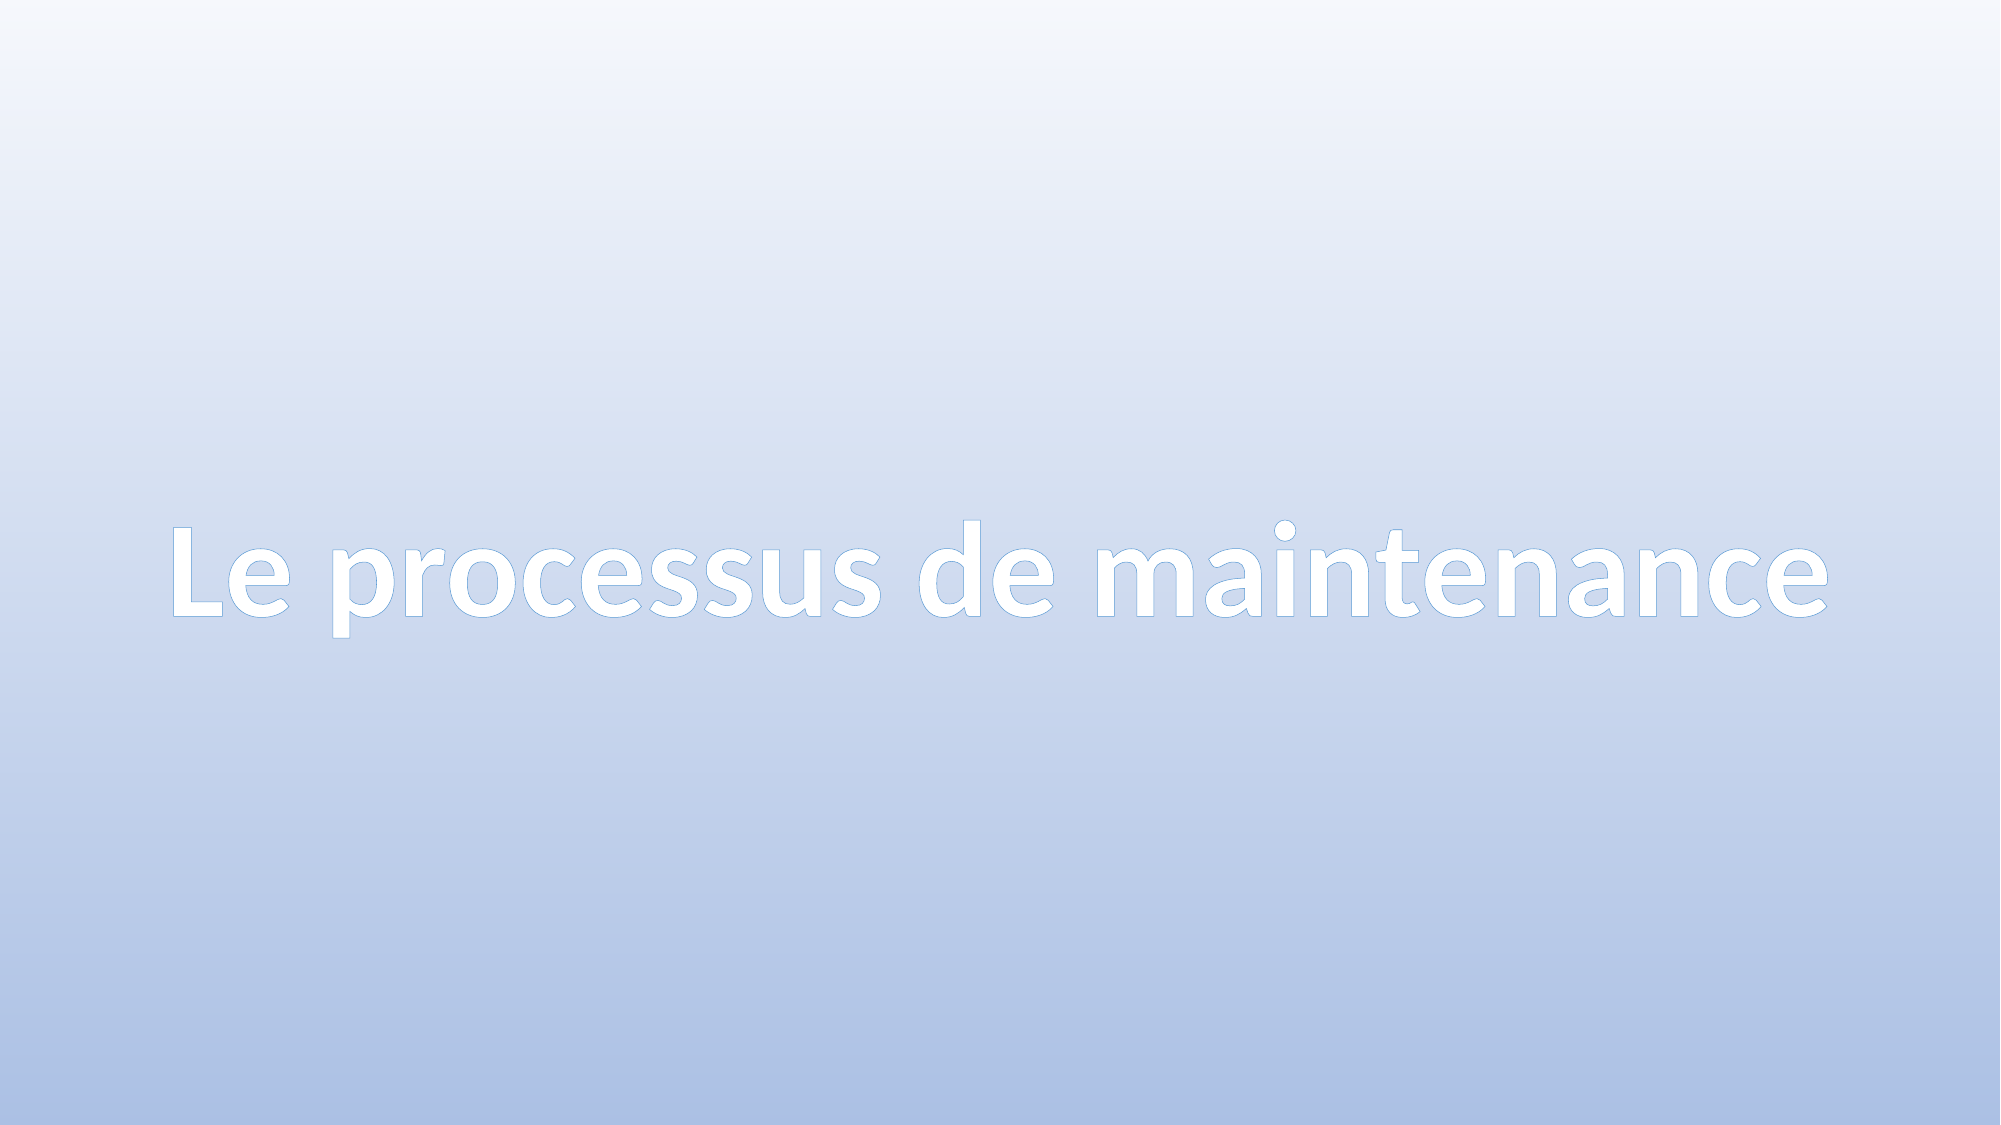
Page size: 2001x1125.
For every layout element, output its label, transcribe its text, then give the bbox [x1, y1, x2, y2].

text_box Le processus de maintenance [54, 471, 1945, 652]
